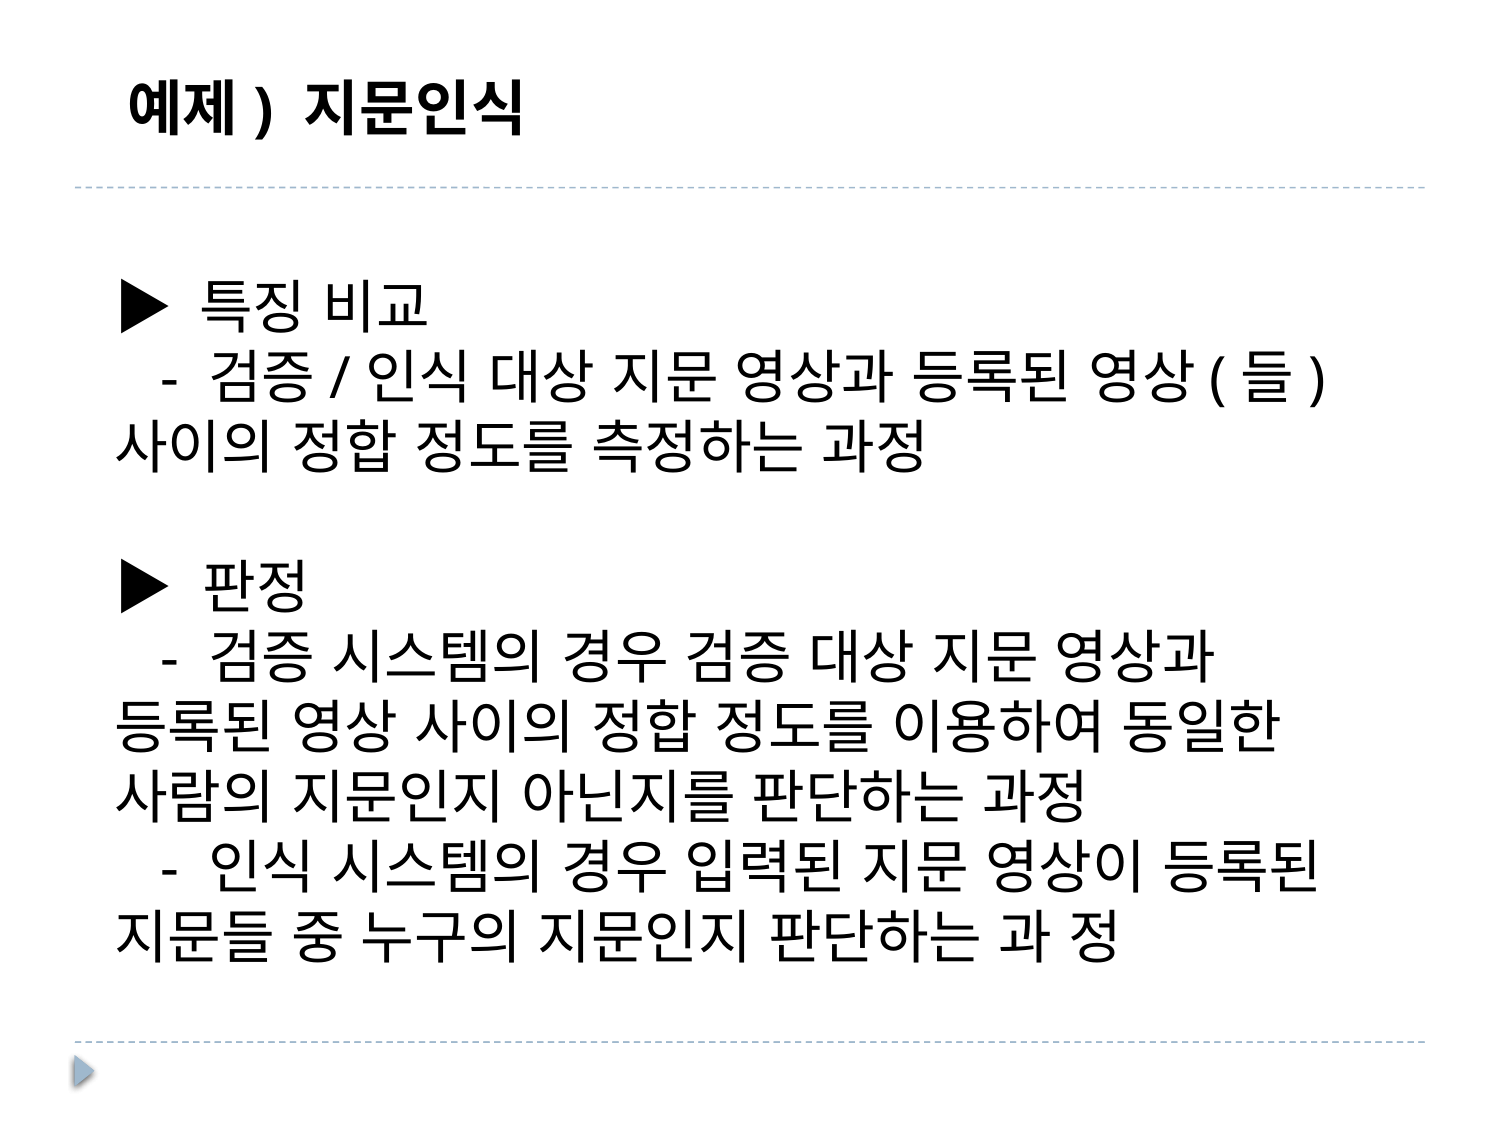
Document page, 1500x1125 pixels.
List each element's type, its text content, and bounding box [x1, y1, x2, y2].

text_box ▶ 특징 비교 - 검증/인식 대상 지문 영상과 등록된 영상(들) 사이의 정합 정도를 측정하는 과정 ▶ 판정 - 검증 시스템의 경우 검증 대상 지문 영상과 등록된 영상 사이의 정합 정도를 이용하여 동일한 사람의 지문인지 아닌지를 판단하는 과정 - 인식 시스템의 경우 입력된 지문 영상이 등록된 지문들 중 누구의 지문인지 판단하는 과 정 [99, 231, 1401, 1079]
text_box 예제) 지문인식 [112, 62, 1388, 150]
